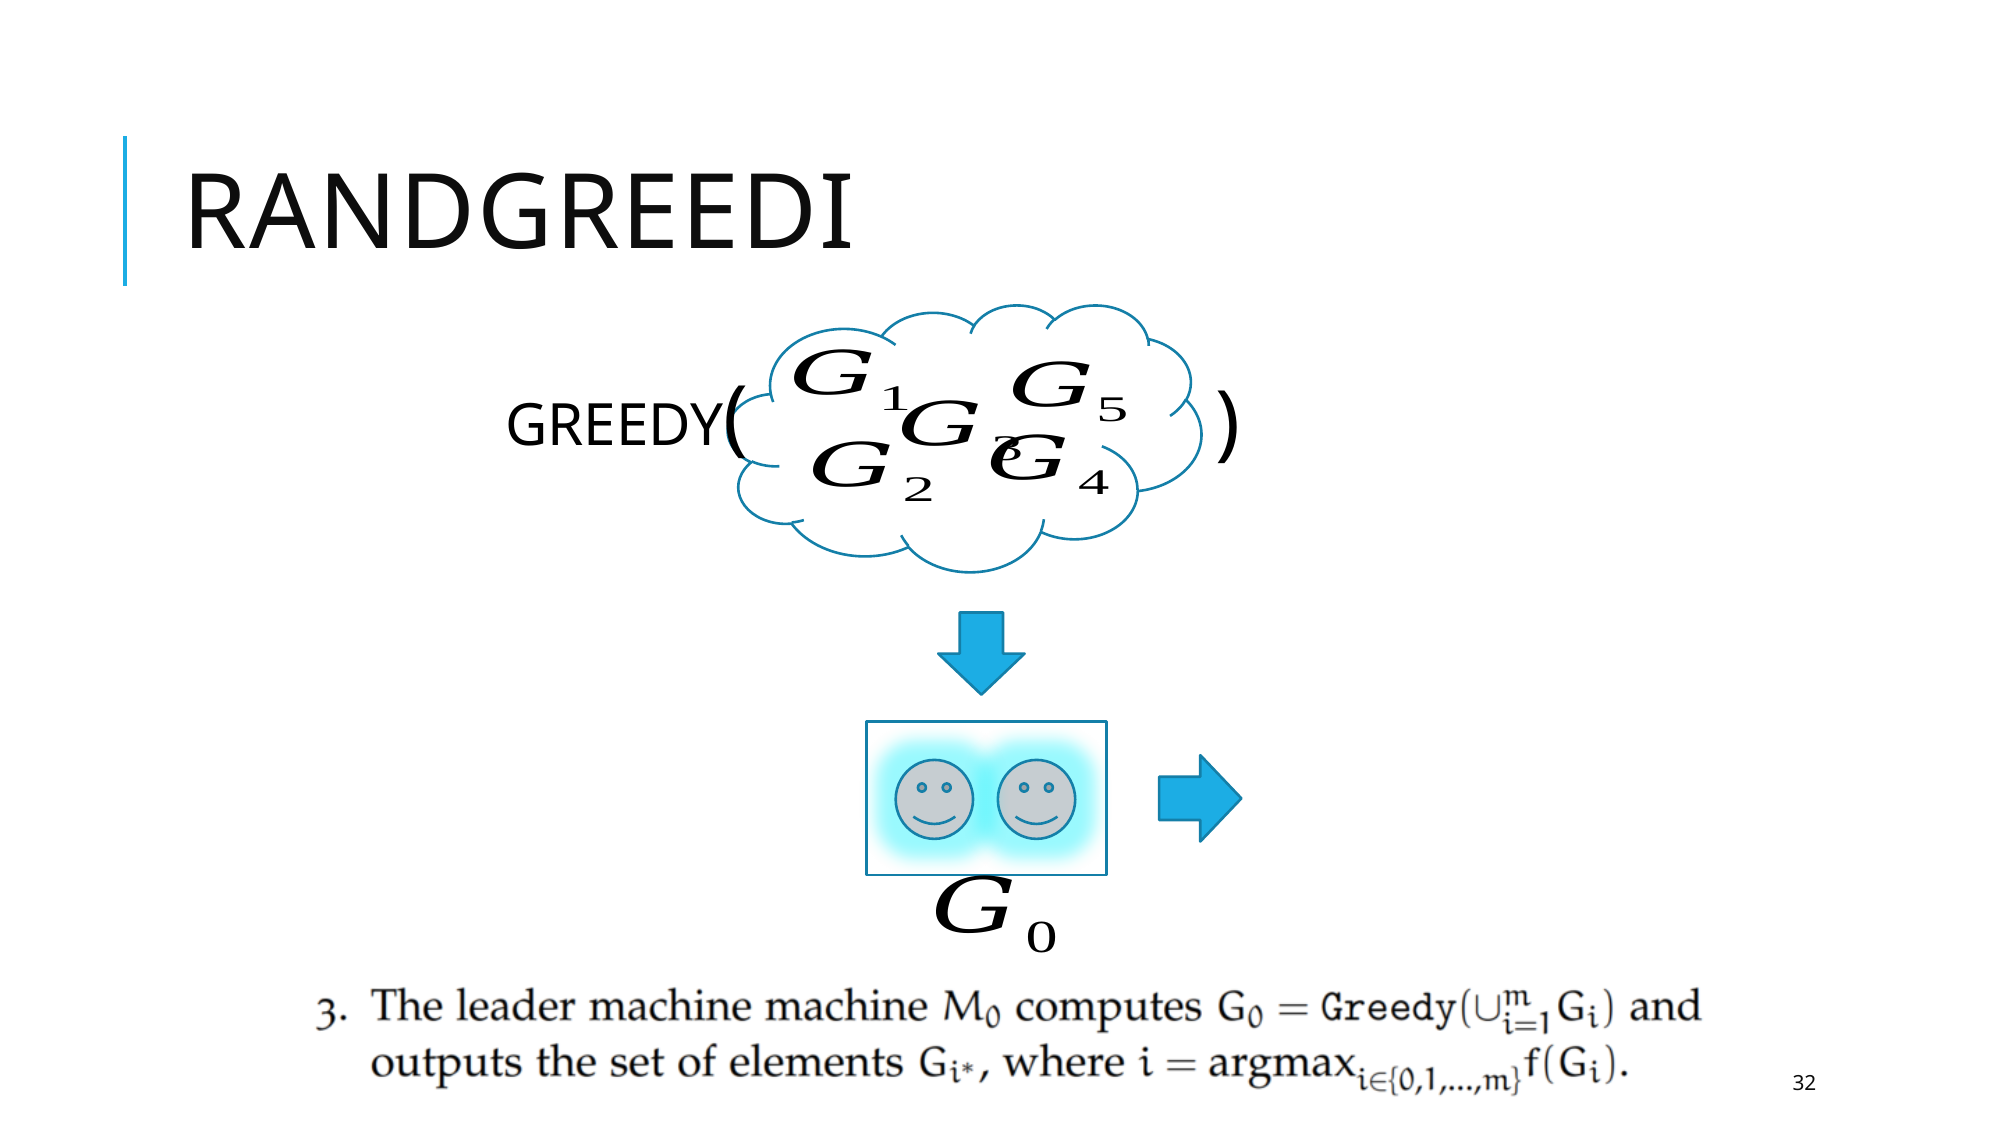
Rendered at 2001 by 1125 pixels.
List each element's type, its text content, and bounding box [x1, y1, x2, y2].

picture [258, 961, 1742, 1116]
title Randgreedi [168, 96, 1763, 342]
slide_number 32 [1777, 1061, 1938, 1107]
text_box GREEDY( [490, 354, 720, 470]
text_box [727, 304, 1202, 572]
text_box ) [1207, 359, 1587, 475]
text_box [865, 721, 1107, 956]
text_box [937, 611, 1026, 696]
text_box [1157, 753, 1243, 843]
